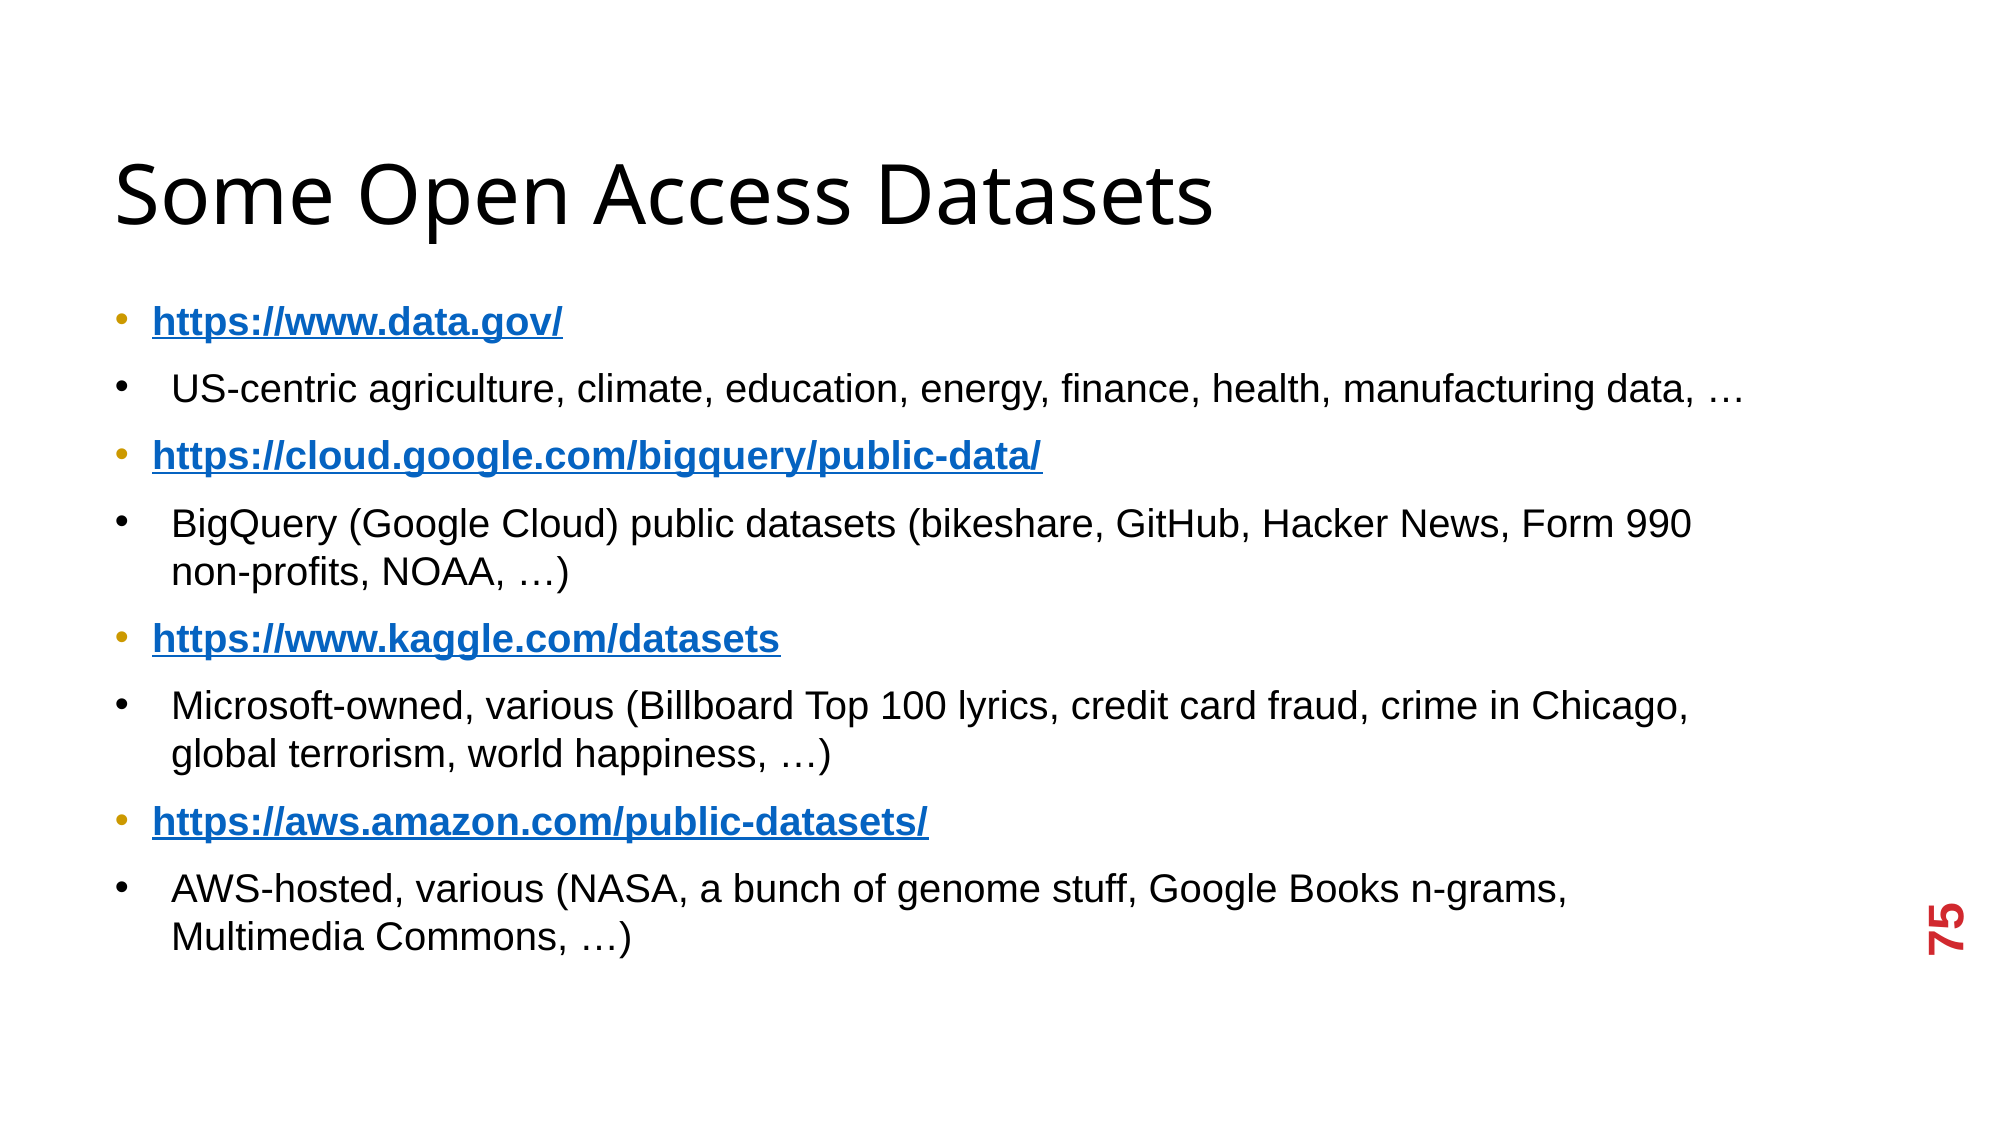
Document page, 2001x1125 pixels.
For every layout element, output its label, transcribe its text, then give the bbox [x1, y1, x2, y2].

list https://www.data.gov/ US-centric agriculture, climate, education, energy, finance, health, manufacturing data, … https://cloud.google.com/bigquery/public-data/ BigQuery (Google Cloud) public datasets (bikeshare, GitHub, Hacker News, Form 990 non-profits, NOAA, …) https://www.kaggle.com/datasets Microsoft-owned, various (Billboard Top 100 lyrics, credit card fraud, crime in Chicago, global terrorism, world happiness, …) https://aws.amazon.com/public-datasets/ AWS-hosted, various (NASA, a bunch of genome stuff, Google Books n-grams, Multimedia Commons, …) [99, 287, 1767, 1005]
title Some Open Access Datasets [99, 25, 1367, 250]
slide_number 75 [1903, 887, 1984, 1104]
